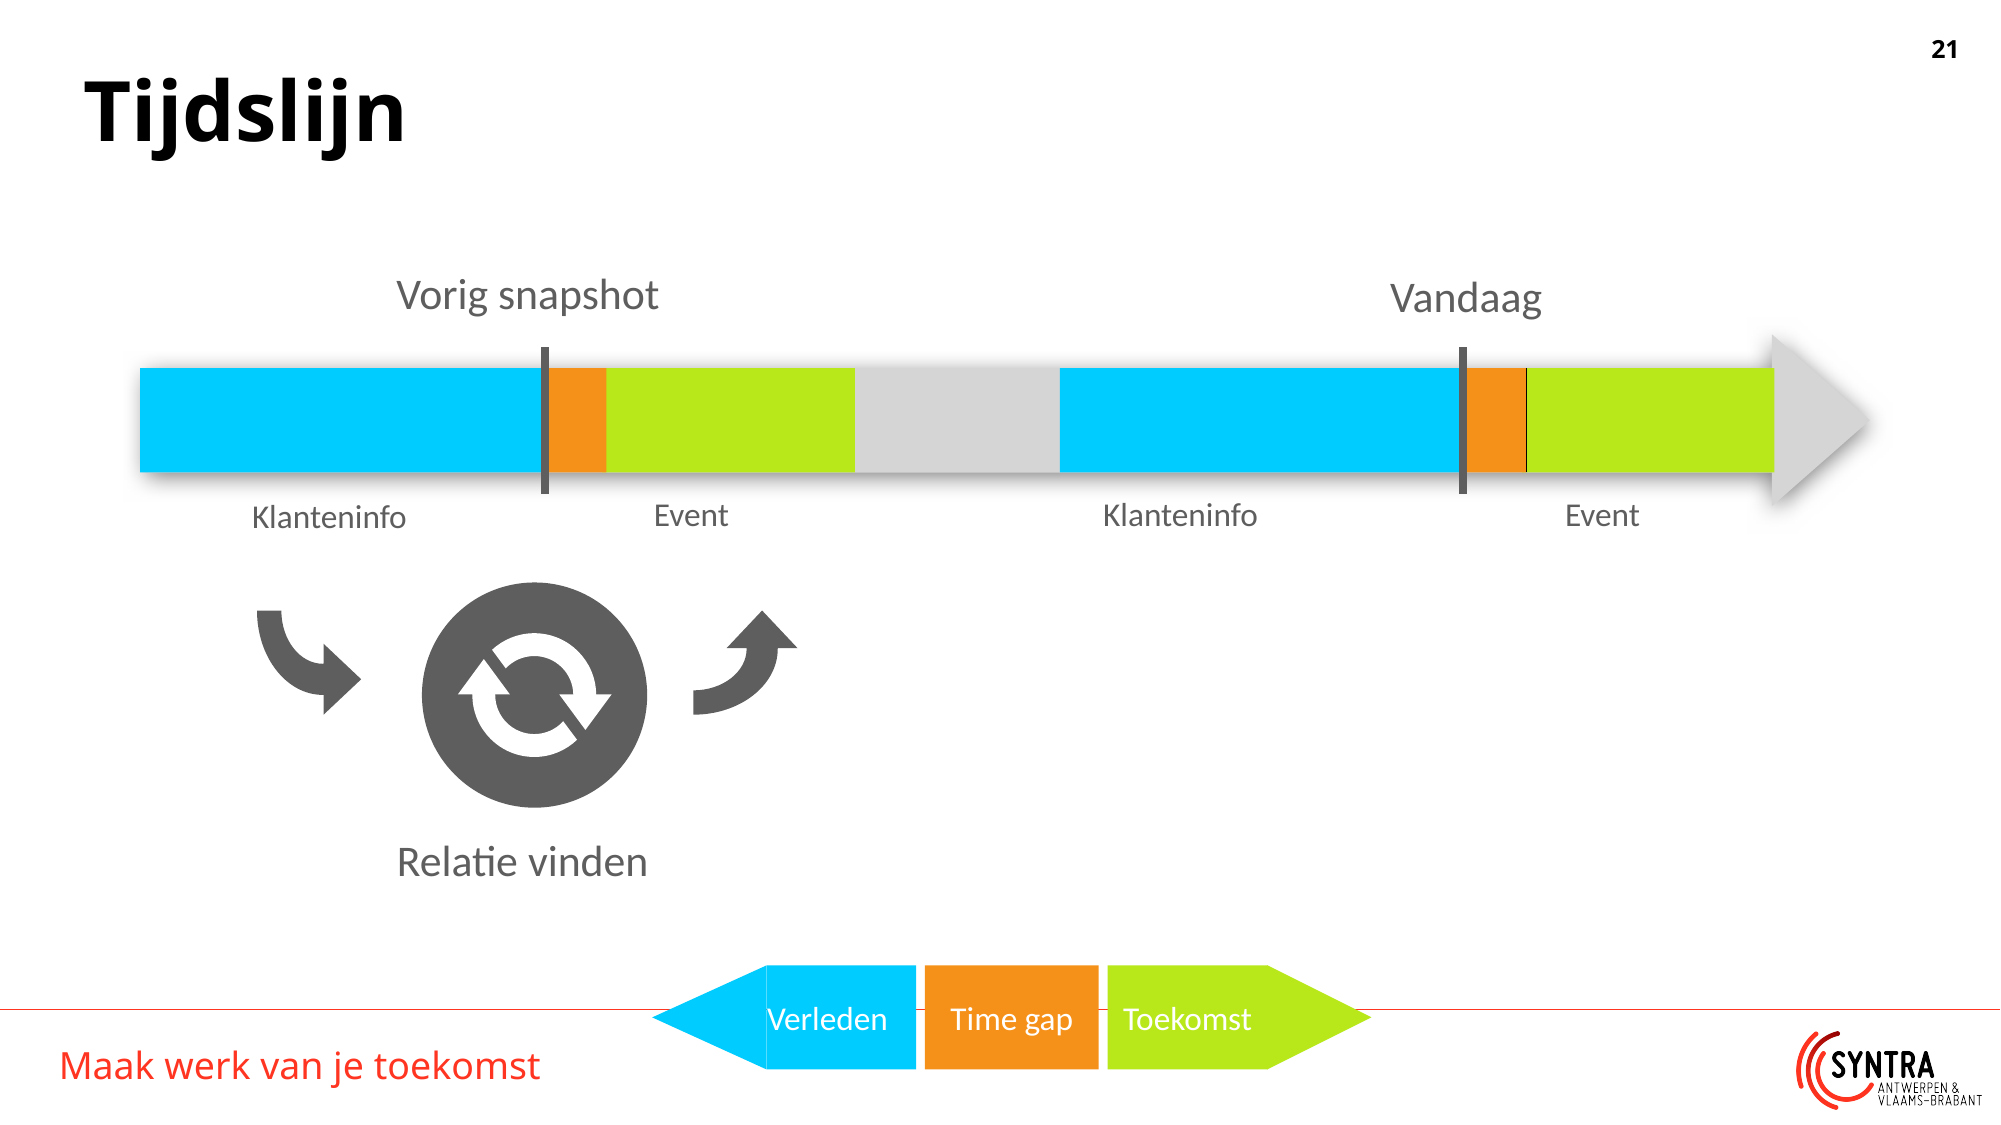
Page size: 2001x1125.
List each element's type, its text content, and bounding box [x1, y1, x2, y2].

text_box Vorig snapshot [392, 280, 665, 323]
text_box Event [649, 489, 903, 538]
text_box [257, 610, 362, 715]
picture [1796, 1031, 1982, 1110]
text_box [607, 368, 855, 473]
text_box Klanteninfo [247, 491, 777, 540]
text_box Relatie vinden [392, 828, 653, 889]
text_box Vandaag [1386, 264, 1547, 326]
text_box [545, 368, 607, 473]
text_box [421, 582, 648, 808]
text_box [1464, 368, 1526, 473]
text_box Toekomst [1107, 965, 1268, 1070]
text_box Event [1560, 489, 1768, 538]
text_box [1464, 334, 1870, 507]
text_box Time gap [924, 965, 1099, 1070]
text_box Klanteninfo [1098, 489, 1524, 538]
text_box [545, 367, 1463, 473]
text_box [652, 965, 917, 1070]
text_box [693, 610, 798, 715]
text_box [492, 633, 612, 730]
text_box [1268, 965, 1372, 1070]
text_box [140, 368, 542, 473]
text_box [1059, 368, 1462, 473]
text_box Tijdslijn [68, 61, 1911, 280]
text_box [1527, 368, 1775, 473]
text_box [457, 659, 578, 757]
